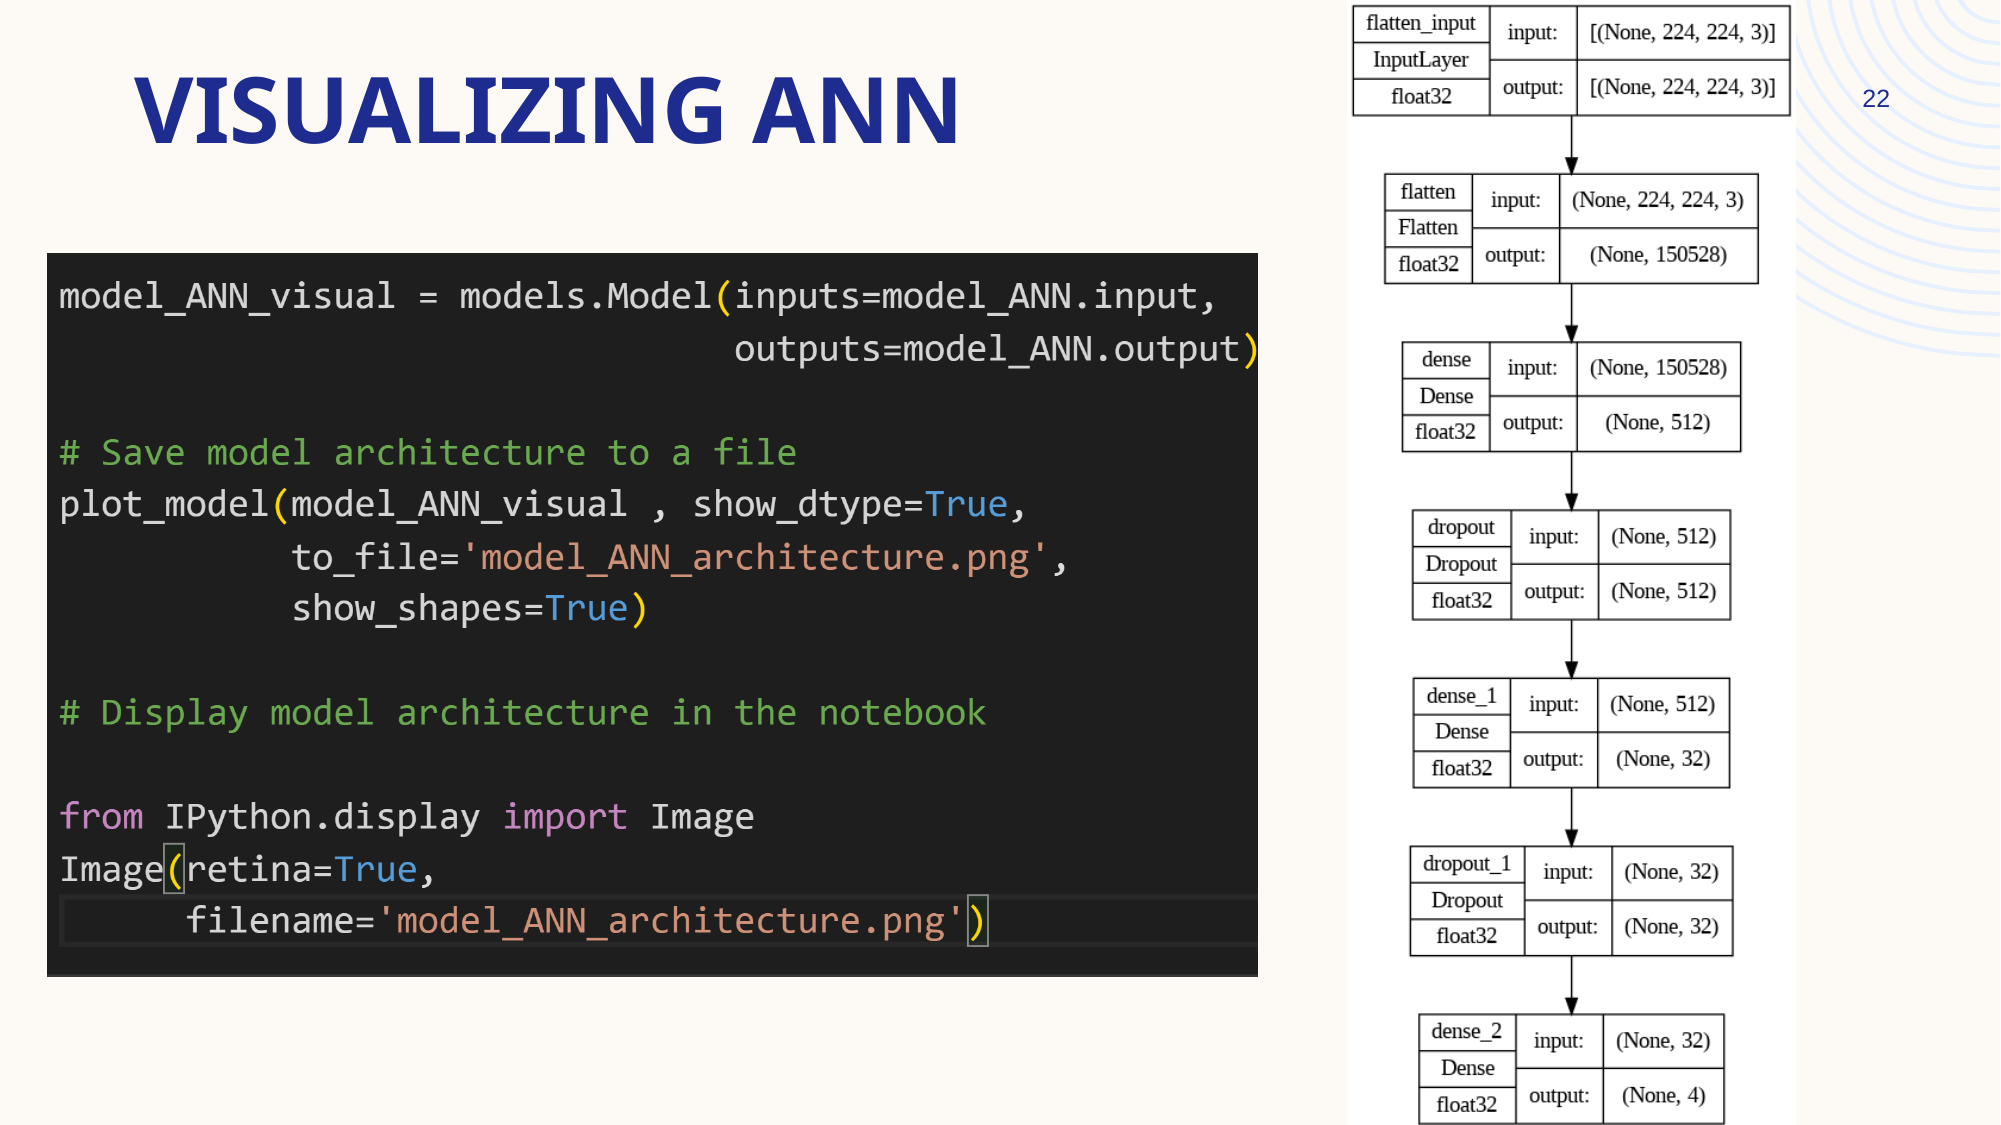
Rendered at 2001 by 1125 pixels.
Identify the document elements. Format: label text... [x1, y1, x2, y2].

slide_number 22 [1800, 75, 1958, 120]
picture [47, 253, 1258, 977]
title VISUALIZING ANN [55, 44, 1045, 171]
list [1347, 0, 1796, 1125]
